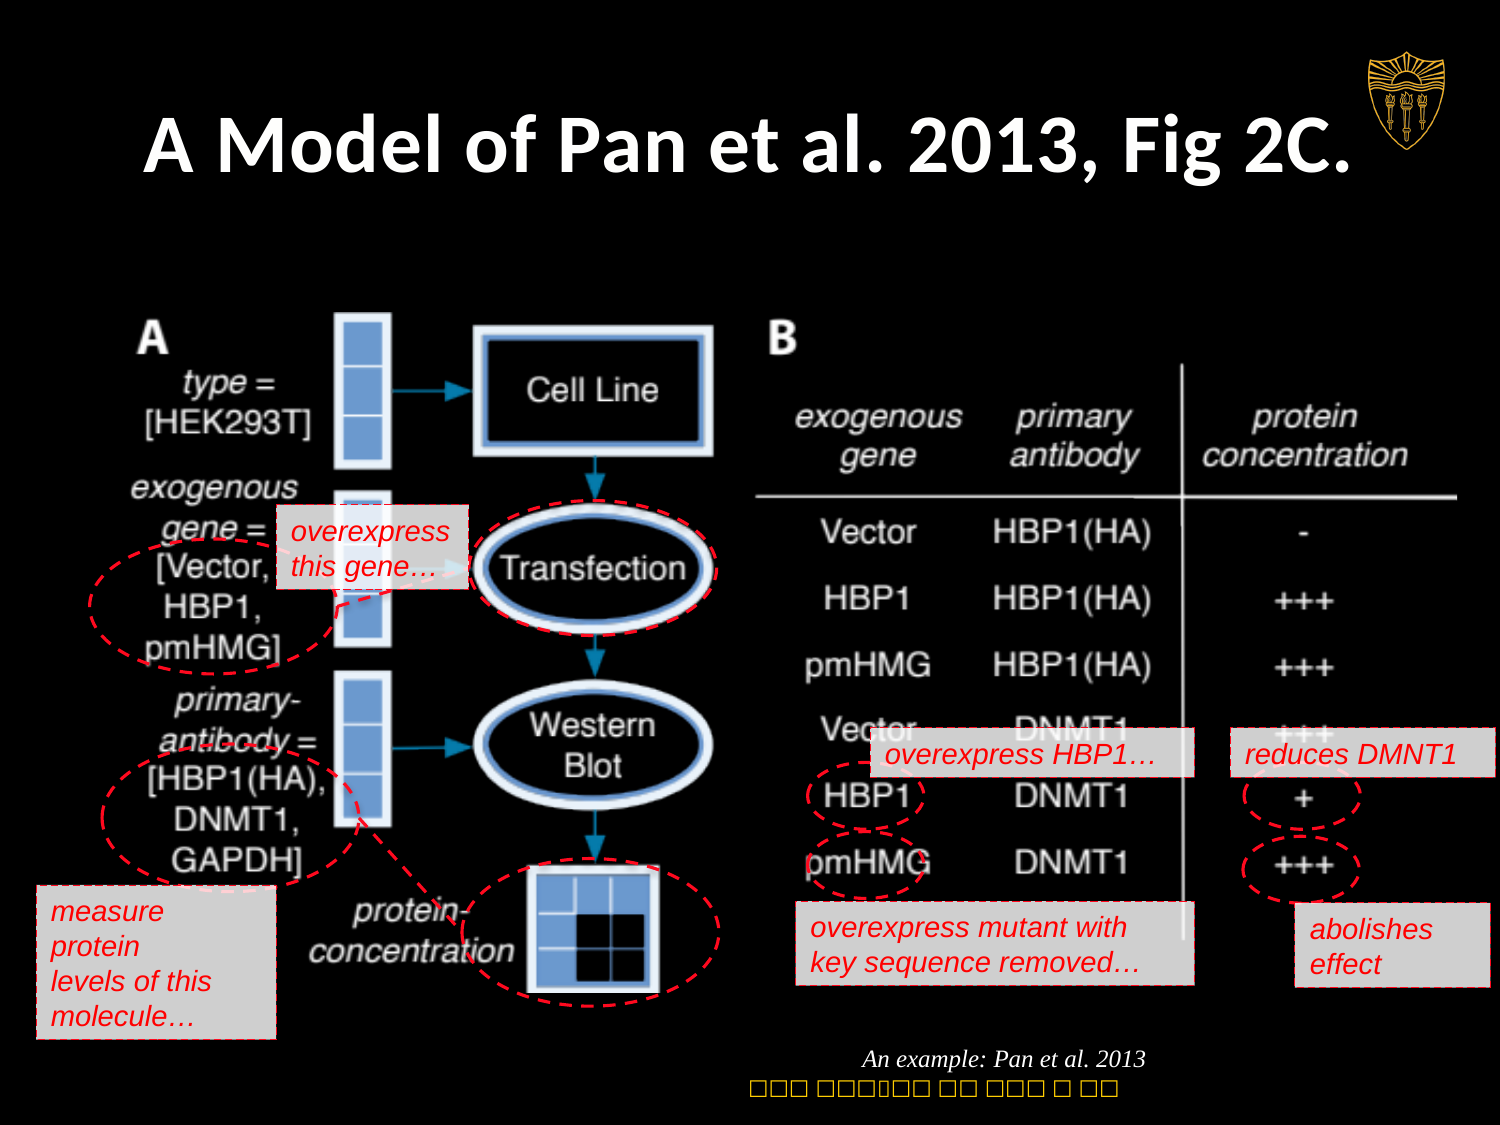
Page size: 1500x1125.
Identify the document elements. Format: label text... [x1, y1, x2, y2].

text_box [35, 743, 720, 1007]
picture [1368, 50, 1445, 150]
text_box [89, 500, 717, 675]
text_box ☐☐☐ ☐☐☐☐☐ ☐☐ ☐☐☐ ☐ ☐☐ [733, 1067, 1487, 1120]
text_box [795, 831, 1491, 990]
title A Model of Pan et al. 2013, Fig 2C. [75, 45, 1425, 233]
picture [127, 312, 1458, 993]
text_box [807, 727, 1497, 830]
text_box An example: Pan et al. 2013 [847, 1035, 1162, 1081]
